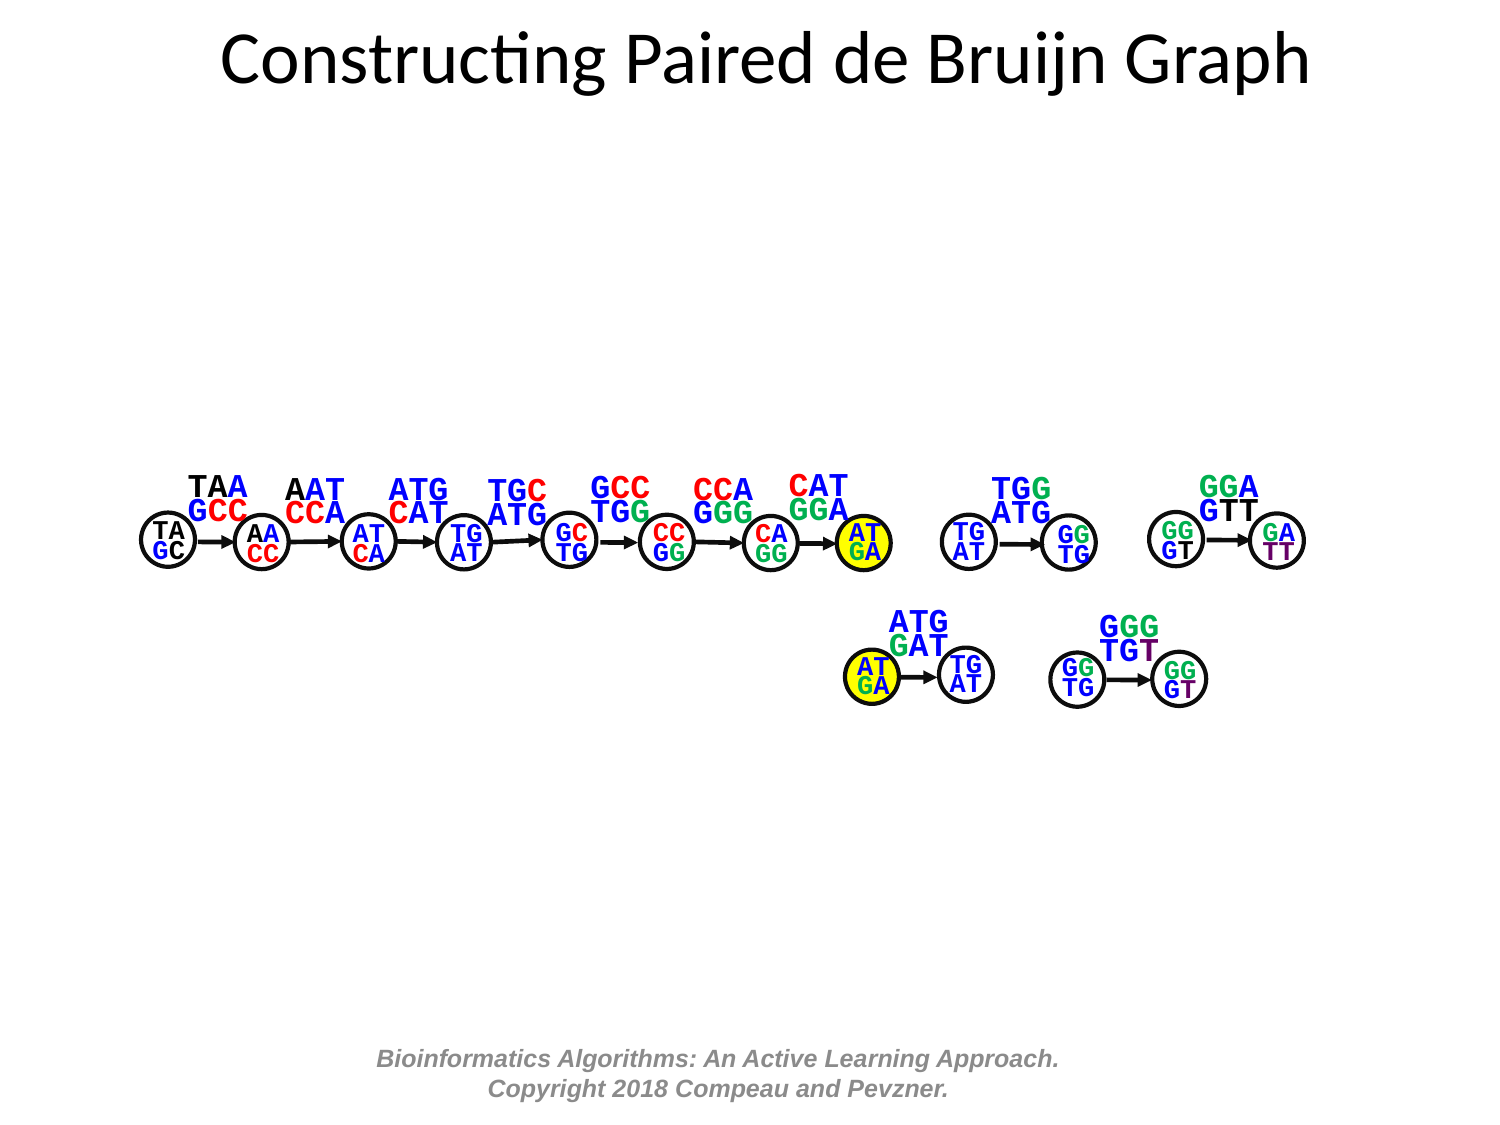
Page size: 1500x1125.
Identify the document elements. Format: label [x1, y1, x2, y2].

text_box [937, 472, 1107, 576]
text_box [1045, 611, 1213, 714]
text_box [137, 470, 898, 575]
text_box [841, 605, 998, 707]
footer [337, 1042, 1100, 1103]
text_box [1145, 471, 1312, 576]
text_box [10, 1, 1500, 107]
